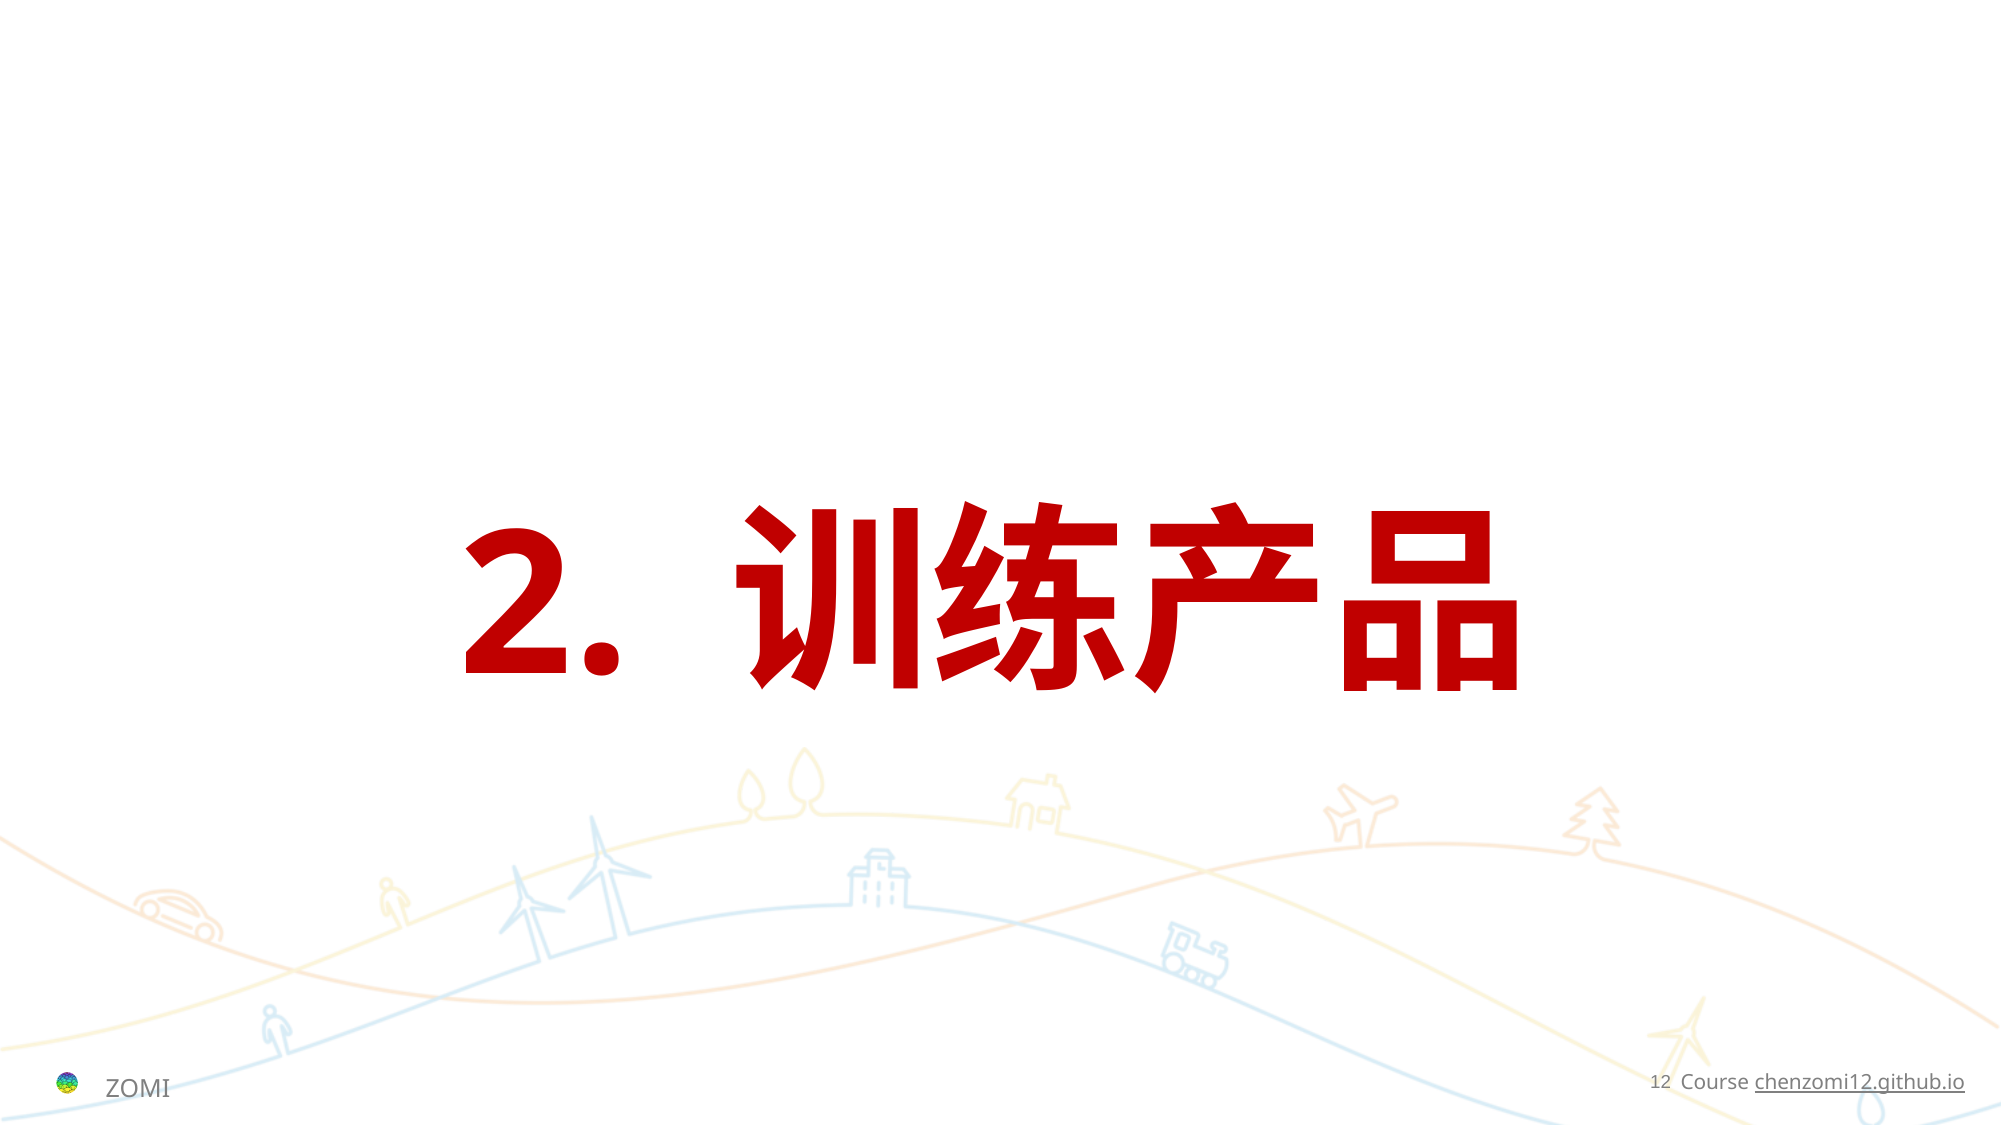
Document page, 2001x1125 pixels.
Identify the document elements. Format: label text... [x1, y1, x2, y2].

list 2. 训练产品 [79, 80, 1910, 986]
picture [57, 1073, 77, 1093]
